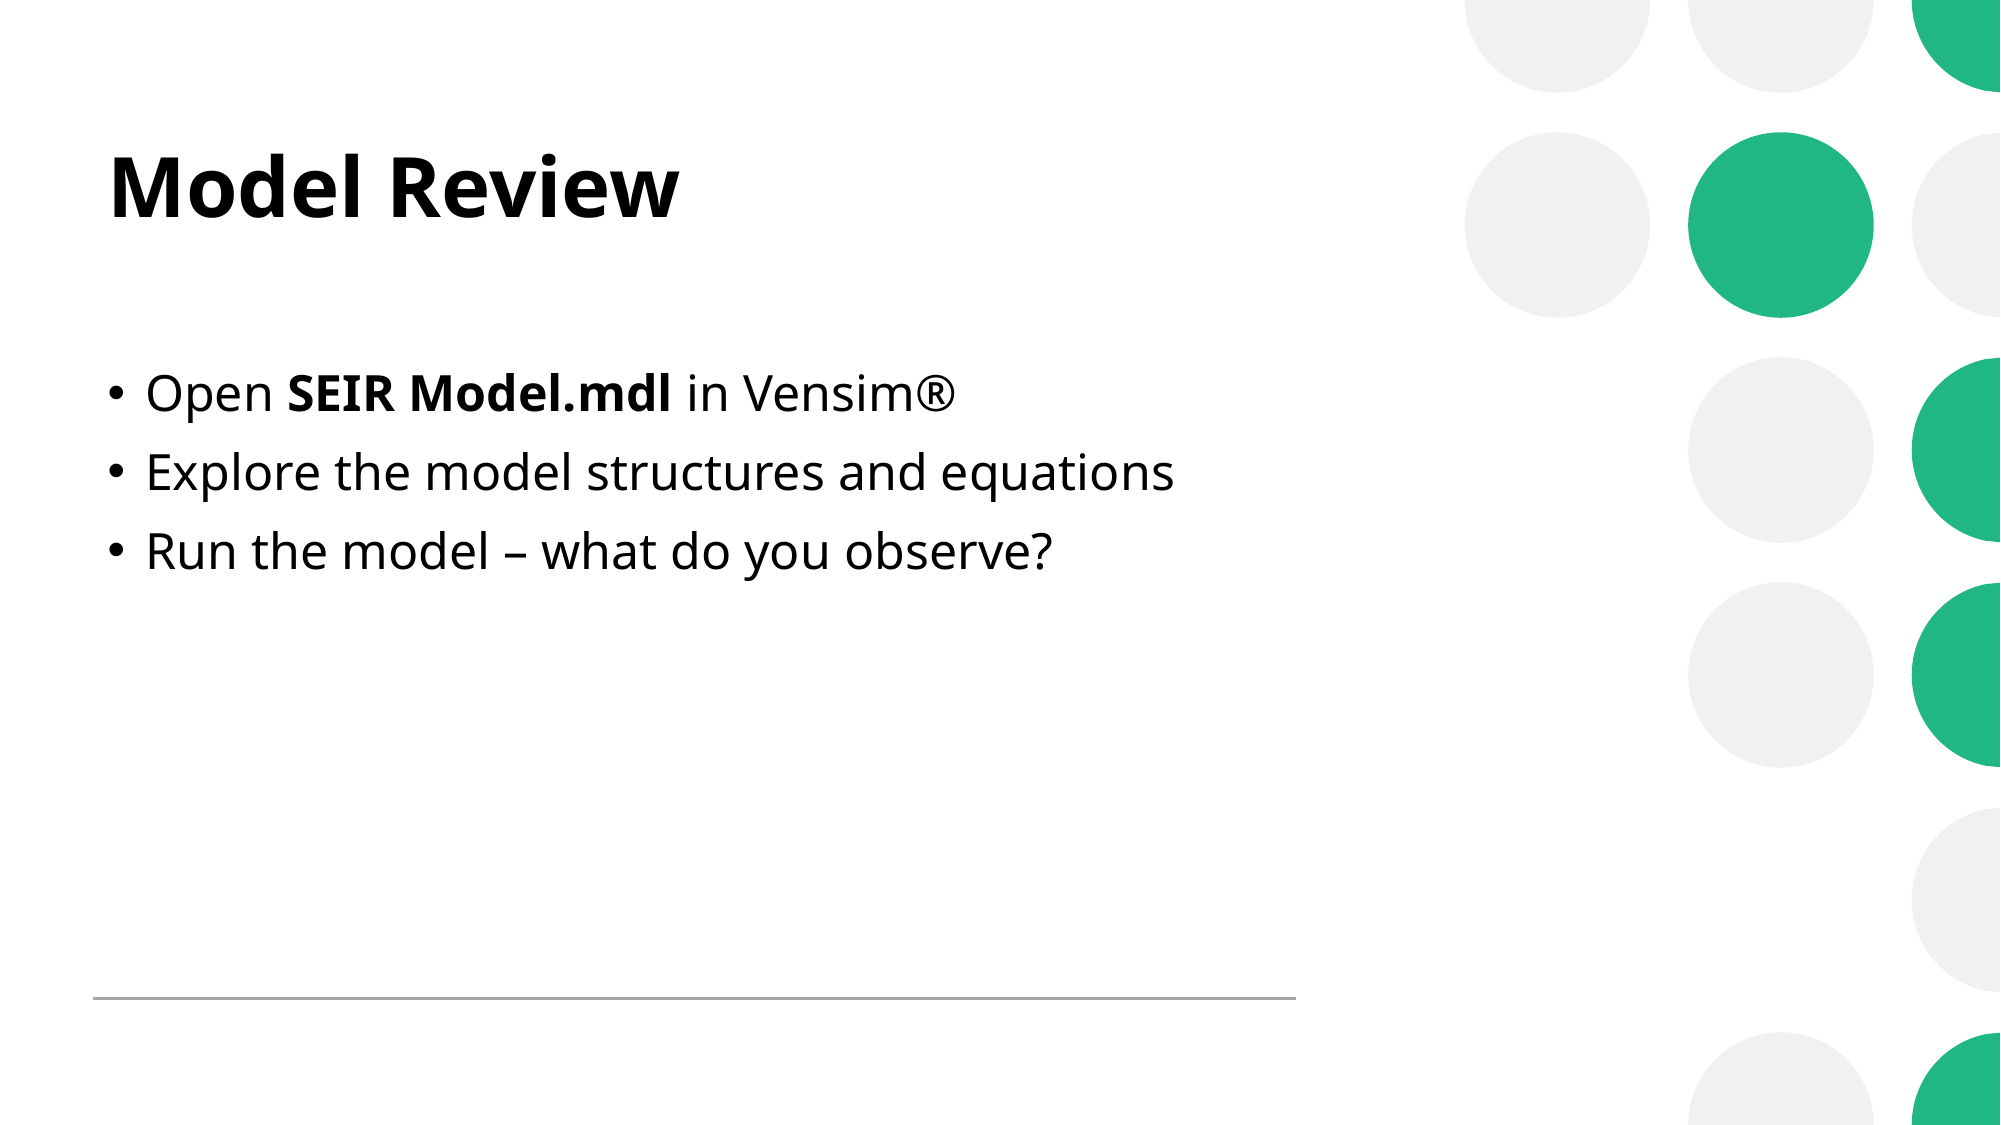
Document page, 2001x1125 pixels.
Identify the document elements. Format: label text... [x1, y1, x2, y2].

list Open SEIR Model.mdl in Vensim® Explore the model structures and equations Run the model – what do you observe? [92, 354, 1297, 946]
title Model Review [92, 126, 1297, 335]
